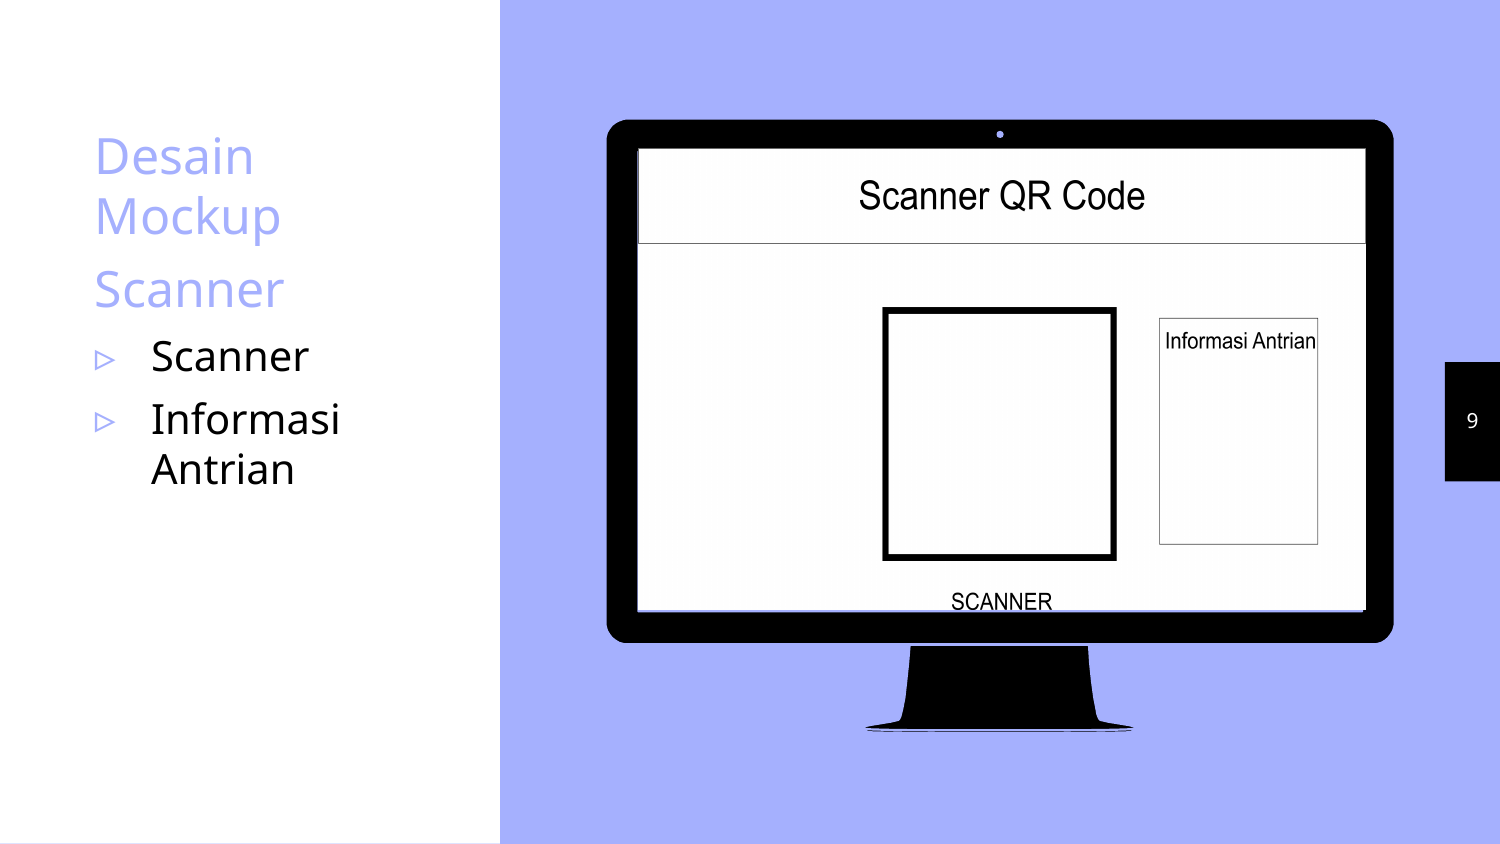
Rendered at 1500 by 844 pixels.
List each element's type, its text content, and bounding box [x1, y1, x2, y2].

text_box [605, 118, 1395, 644]
slide_number 9 [1444, 362, 1500, 482]
list Desain Mockup Scanner Scanner Informasi Antrian [79, 110, 424, 725]
picture [638, 148, 1367, 611]
text_box [864, 645, 1135, 733]
